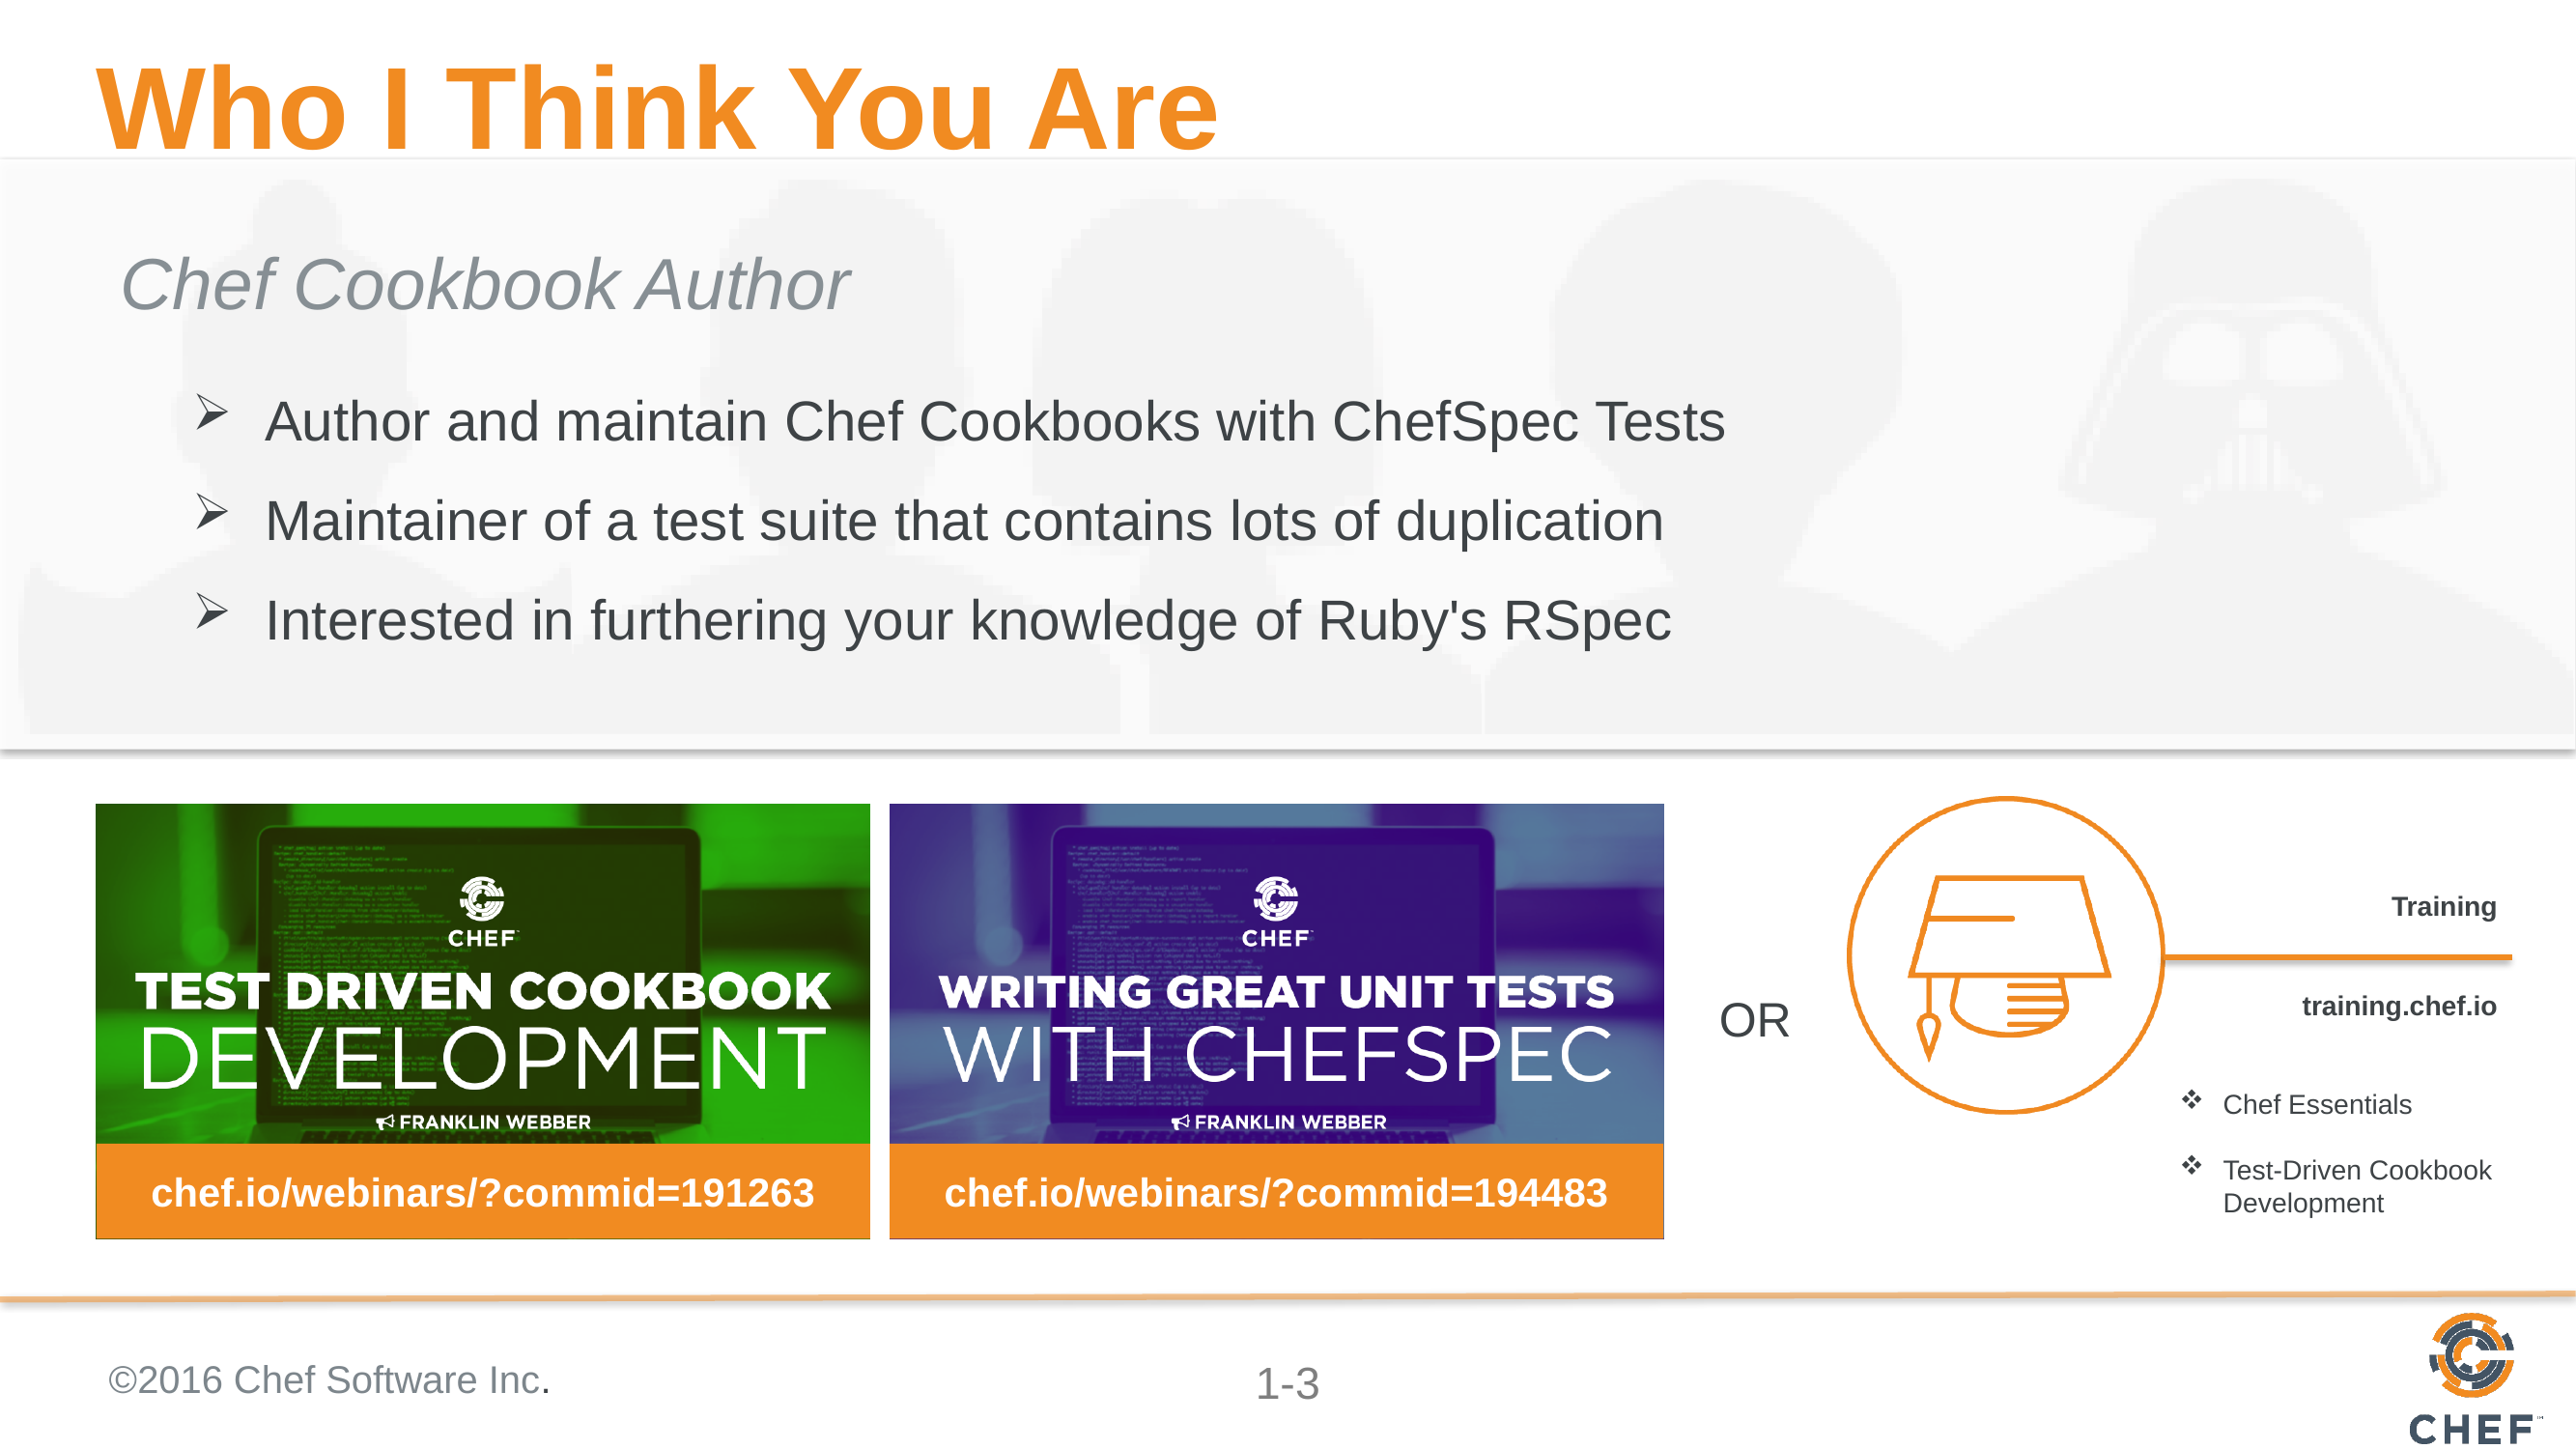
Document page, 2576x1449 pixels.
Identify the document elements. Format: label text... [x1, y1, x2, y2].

text_box [0, 158, 2576, 750]
text_box Training training.chef.io Chef Essentials Test-Driven Cookbook Development [2170, 874, 2512, 954]
picture [1846, 795, 2166, 1115]
picture [1484, 179, 2574, 734]
text_box OR [1704, 796, 1807, 1239]
title Who I Think You Are [96, 48, 2463, 179]
text_box Training training.chef.io Chef Essentials Test-Driven Cookbook Development [2165, 967, 2512, 1266]
picture [17, 180, 1483, 735]
picture [2399, 1297, 2551, 1449]
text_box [96, 803, 1664, 1239]
